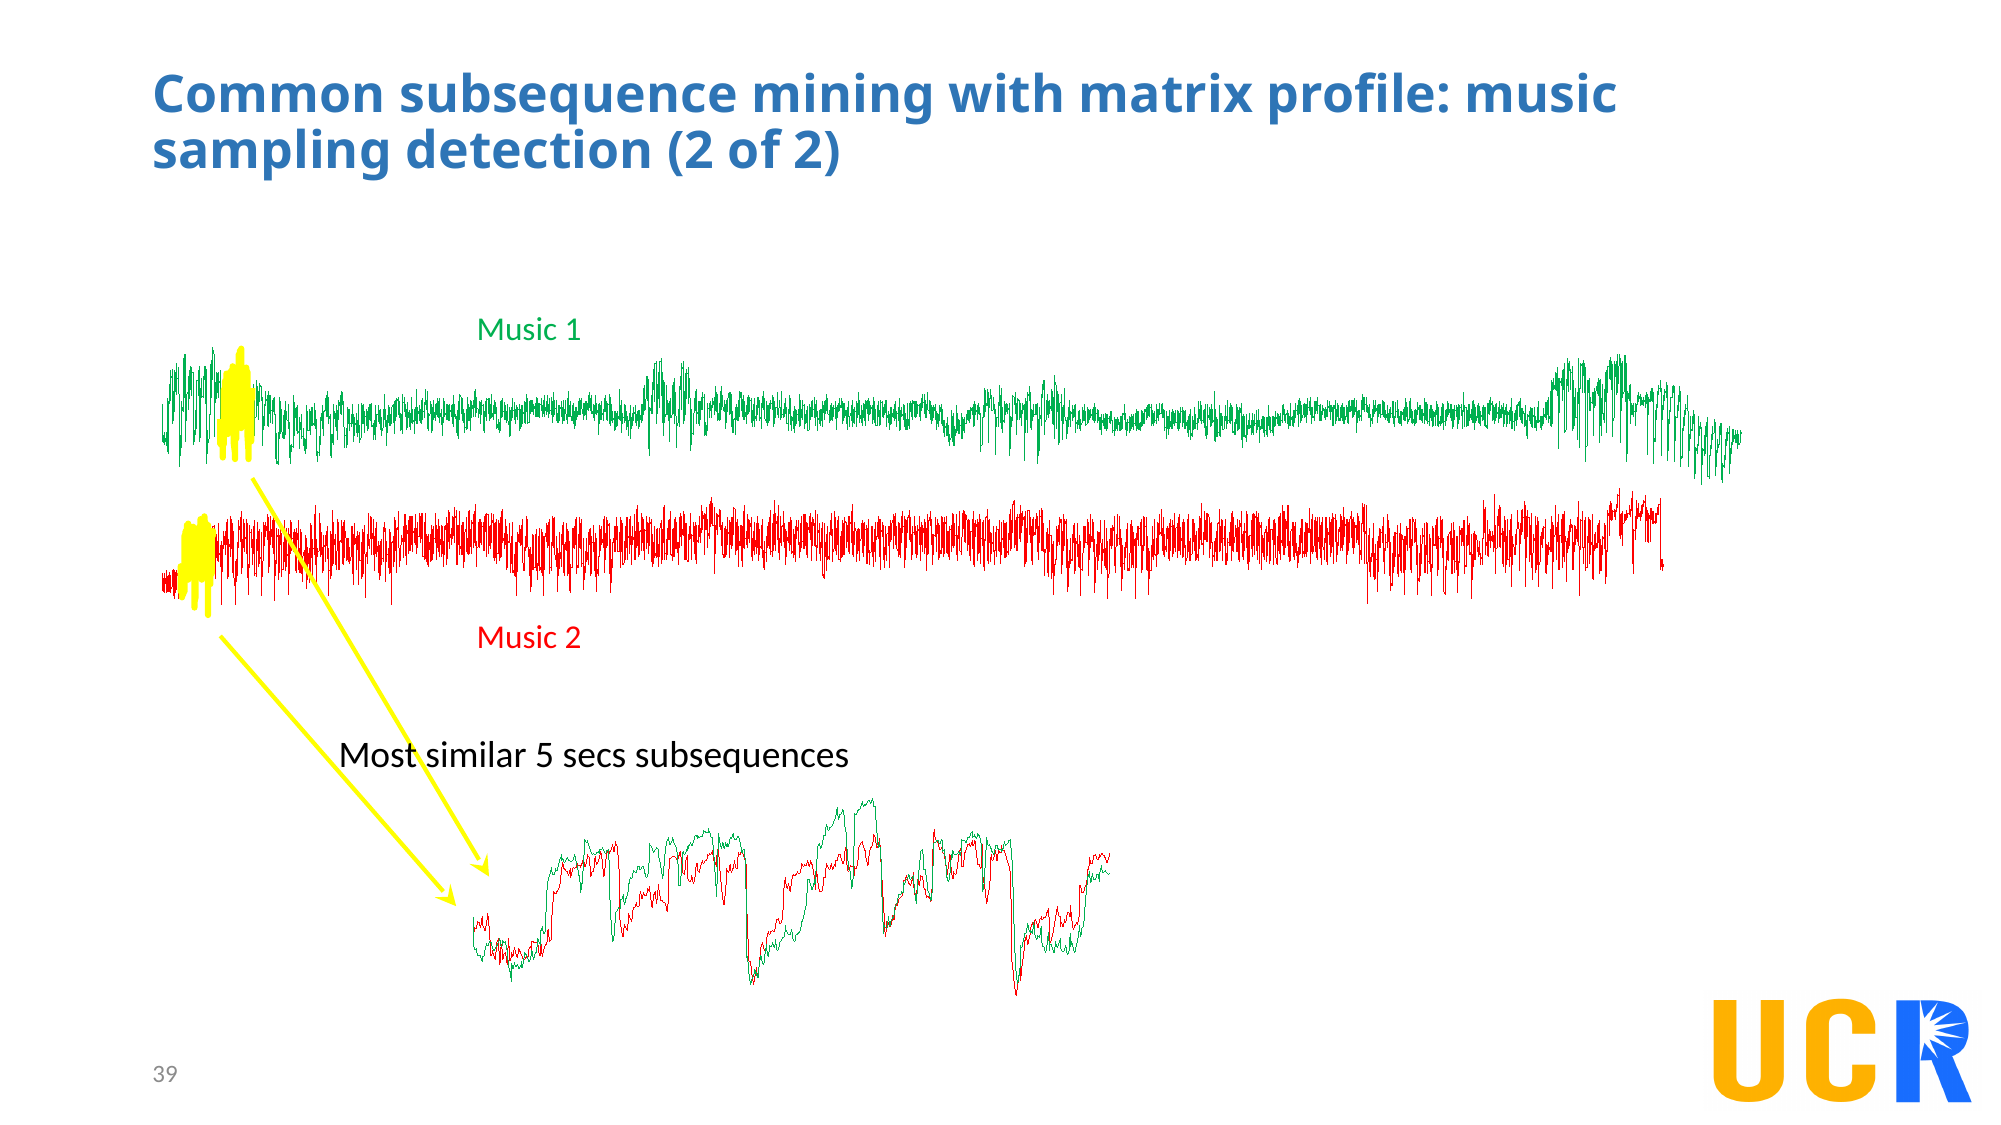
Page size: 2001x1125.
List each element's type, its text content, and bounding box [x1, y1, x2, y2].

picture [1703, 990, 1982, 1111]
text_box Most similar 5 secs subsequences [490, 723, 866, 783]
slide_number 39 [137, 1042, 219, 1103]
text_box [220, 635, 457, 907]
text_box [162, 488, 252, 616]
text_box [252, 478, 490, 877]
title Common subsequence mining with matrix profile: music sampling detection (2 of 2) [137, 59, 1863, 188]
text_box Music 2 [490, 616, 842, 656]
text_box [490, 488, 1664, 616]
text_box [162, 347, 1742, 485]
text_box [473, 798, 1110, 996]
text_box Music 1 [476, 307, 940, 347]
